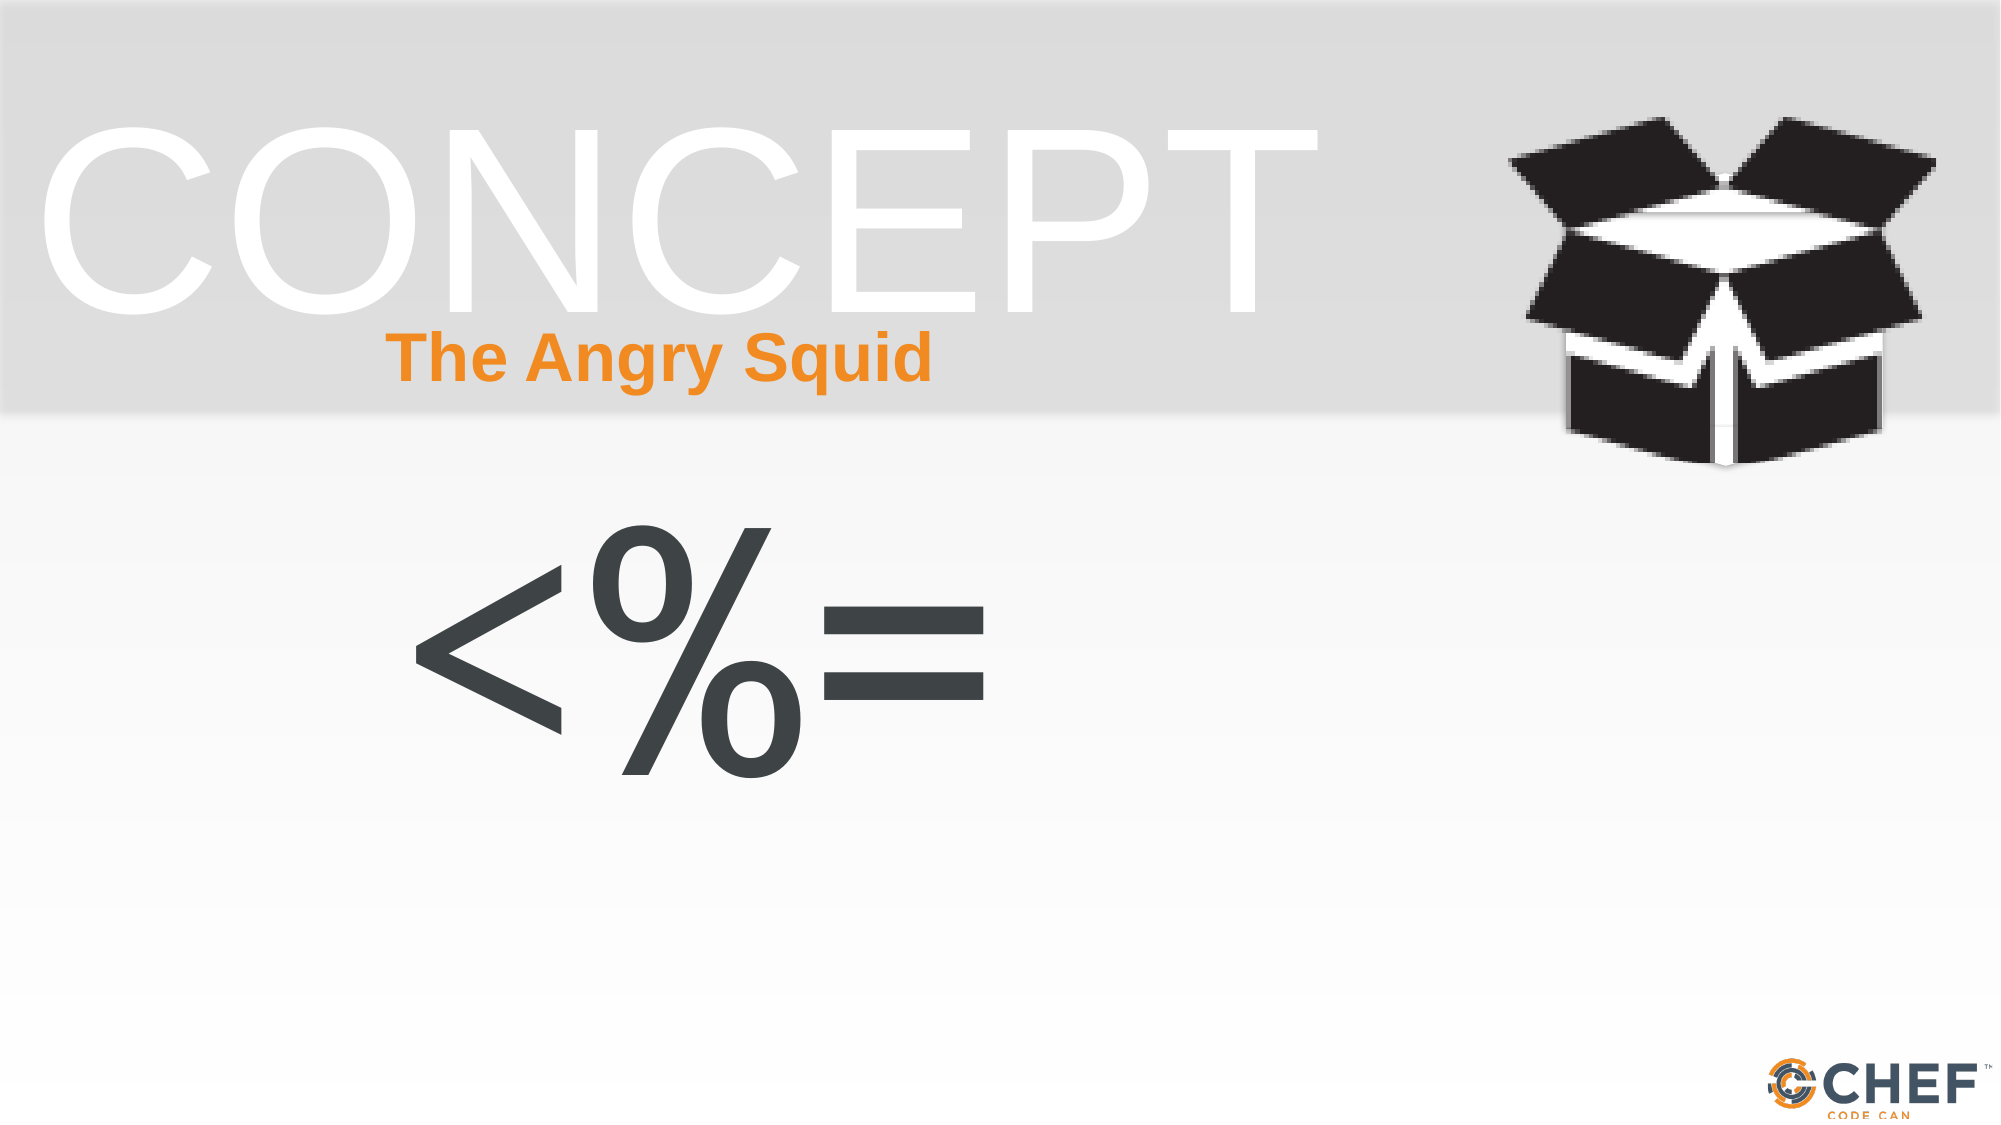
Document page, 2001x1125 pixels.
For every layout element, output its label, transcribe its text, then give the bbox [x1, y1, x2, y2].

title The Angry Squid [370, 307, 1721, 412]
subtitle <%= [370, 431, 1721, 844]
